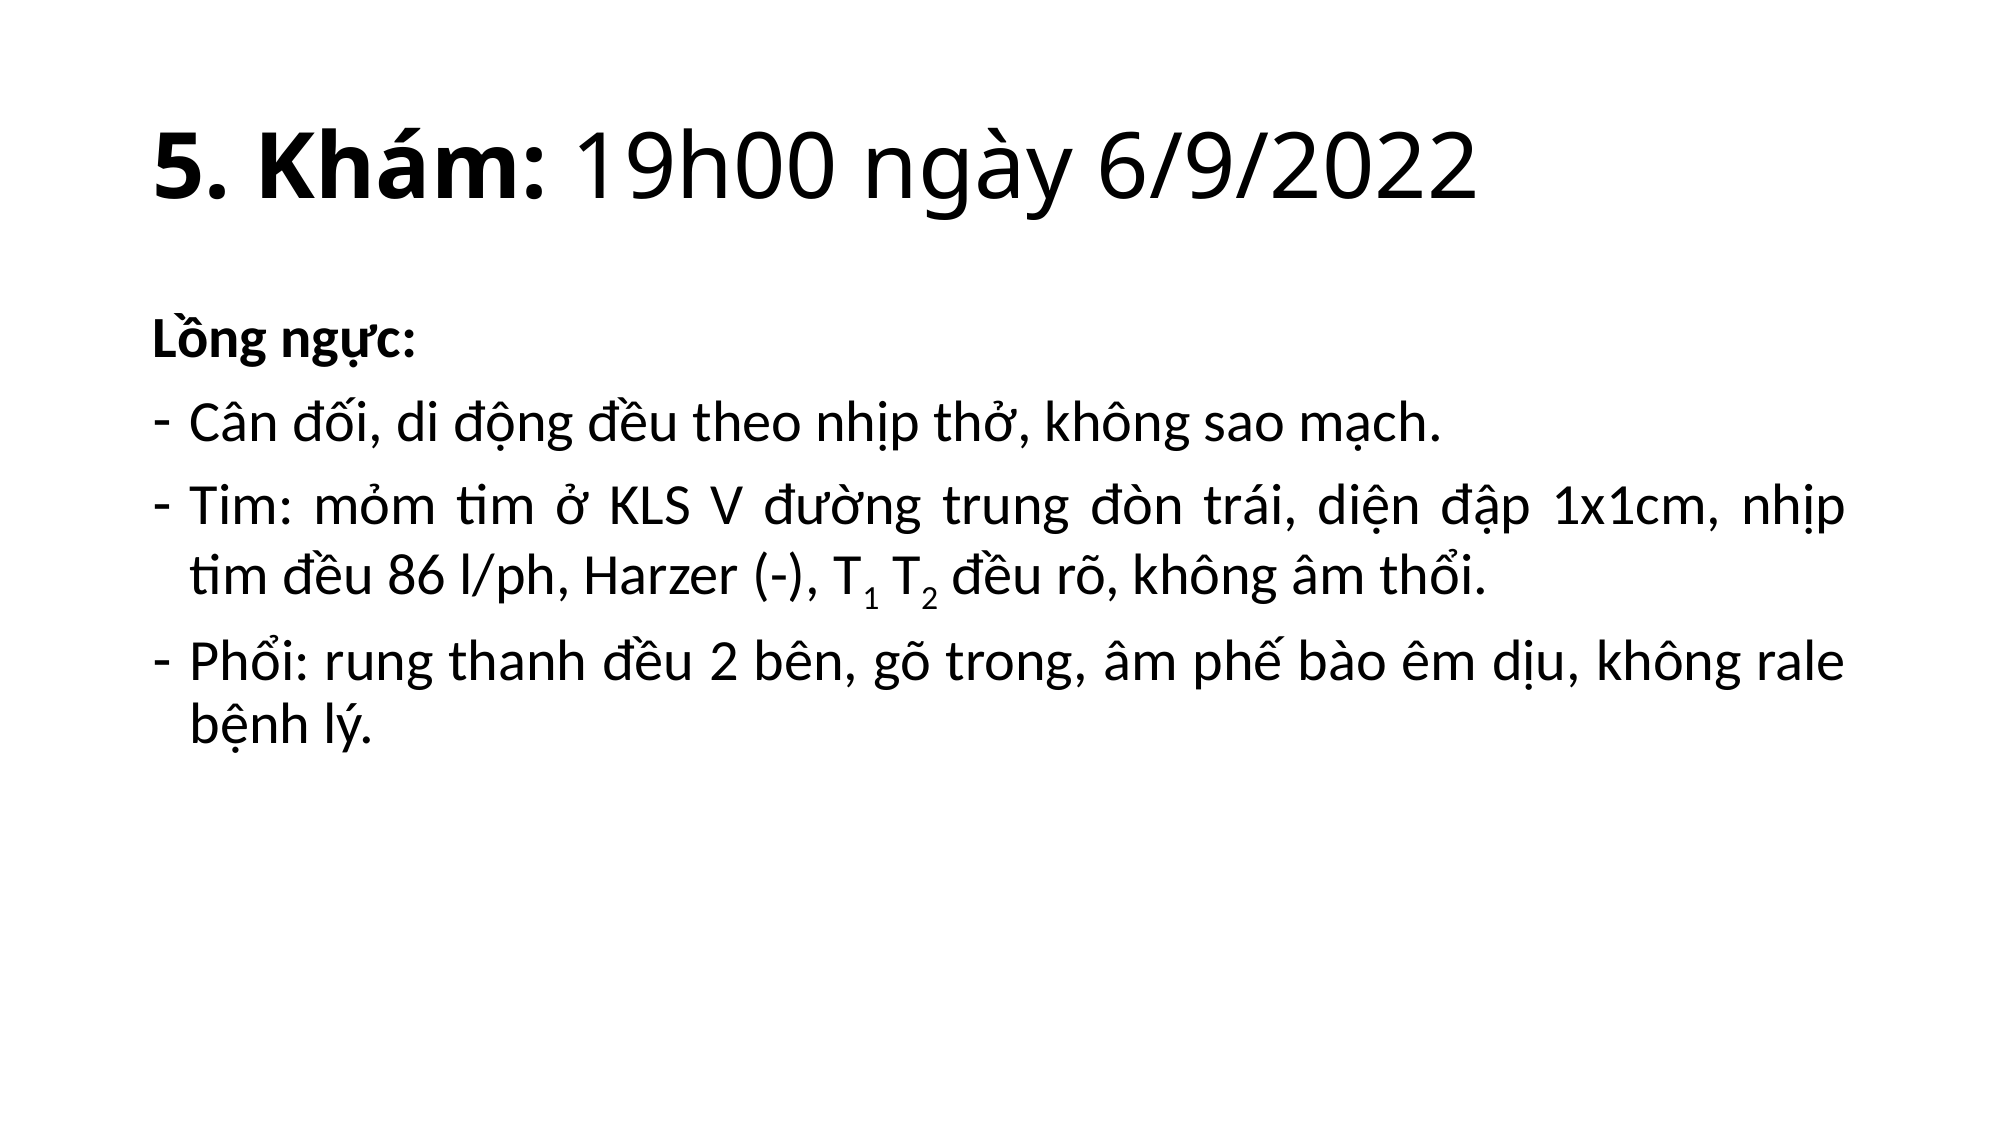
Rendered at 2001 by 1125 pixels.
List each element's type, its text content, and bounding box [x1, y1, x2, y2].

title 5. Khám: 19h00 ngày 6/9/2022 [137, 59, 1863, 278]
list Lồng ngực: Cân đối, di động đều theo nhịp thở, không sao mạch. Tim: mỏm tim ở KLS V đường trung đòn trái, diện đập 1x1cm, nhịp tim đều 86 l/ph, Harzer (-), T1 T2 đều rõ, không âm thổi. Phổi: rung thanh đều 2 bên, gõ trong, âm phế bào êm dịu, không rale bệnh lý. [137, 299, 1863, 1014]
